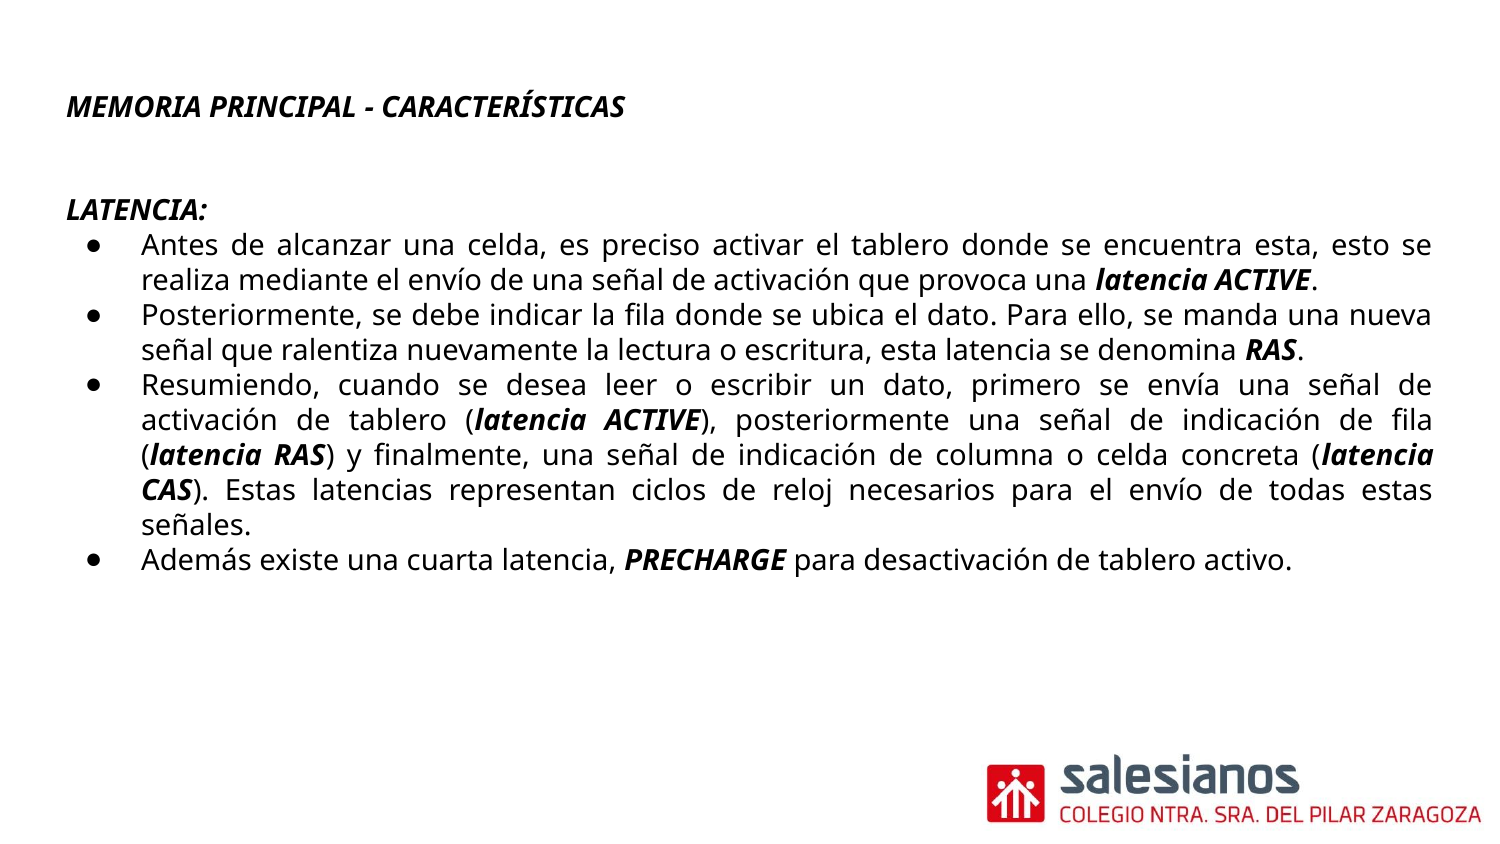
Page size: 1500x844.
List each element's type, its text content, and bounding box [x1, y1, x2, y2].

title MEMORIA PRINCIPAL - CARACTERÍSTICAS [51, 72, 1449, 167]
list LATENCIA: Antes de alcanzar una celda, es preciso activar el tablero donde se encuentra esta, esto se realiza mediante el envío de una señal de activación que provoca una latencia ACTIVE. Posteriormente, se debe indicar la fila donde se ubica el dato. Para ello, se manda una nueva señal que ralentiza nuevamente la lectura o escritura, esta latencia se denomina RAS. Resumiendo, cuando se desea leer o escribir un dato, primero se envía una señal de activación de tablero (latencia ACTIVE), posteriormente una señal de indicación de fila (latencia RAS) y finalmente, una señal de indicación de columna o celda concreta (latencia CAS). Estas latencias representan ciclos de reloj necesarios para el envío de todas estas señales. Además existe una cuarta latencia, PRECHARGE para desactivación de tablero activo. [51, 176, 1449, 737]
picture [970, 741, 1500, 844]
